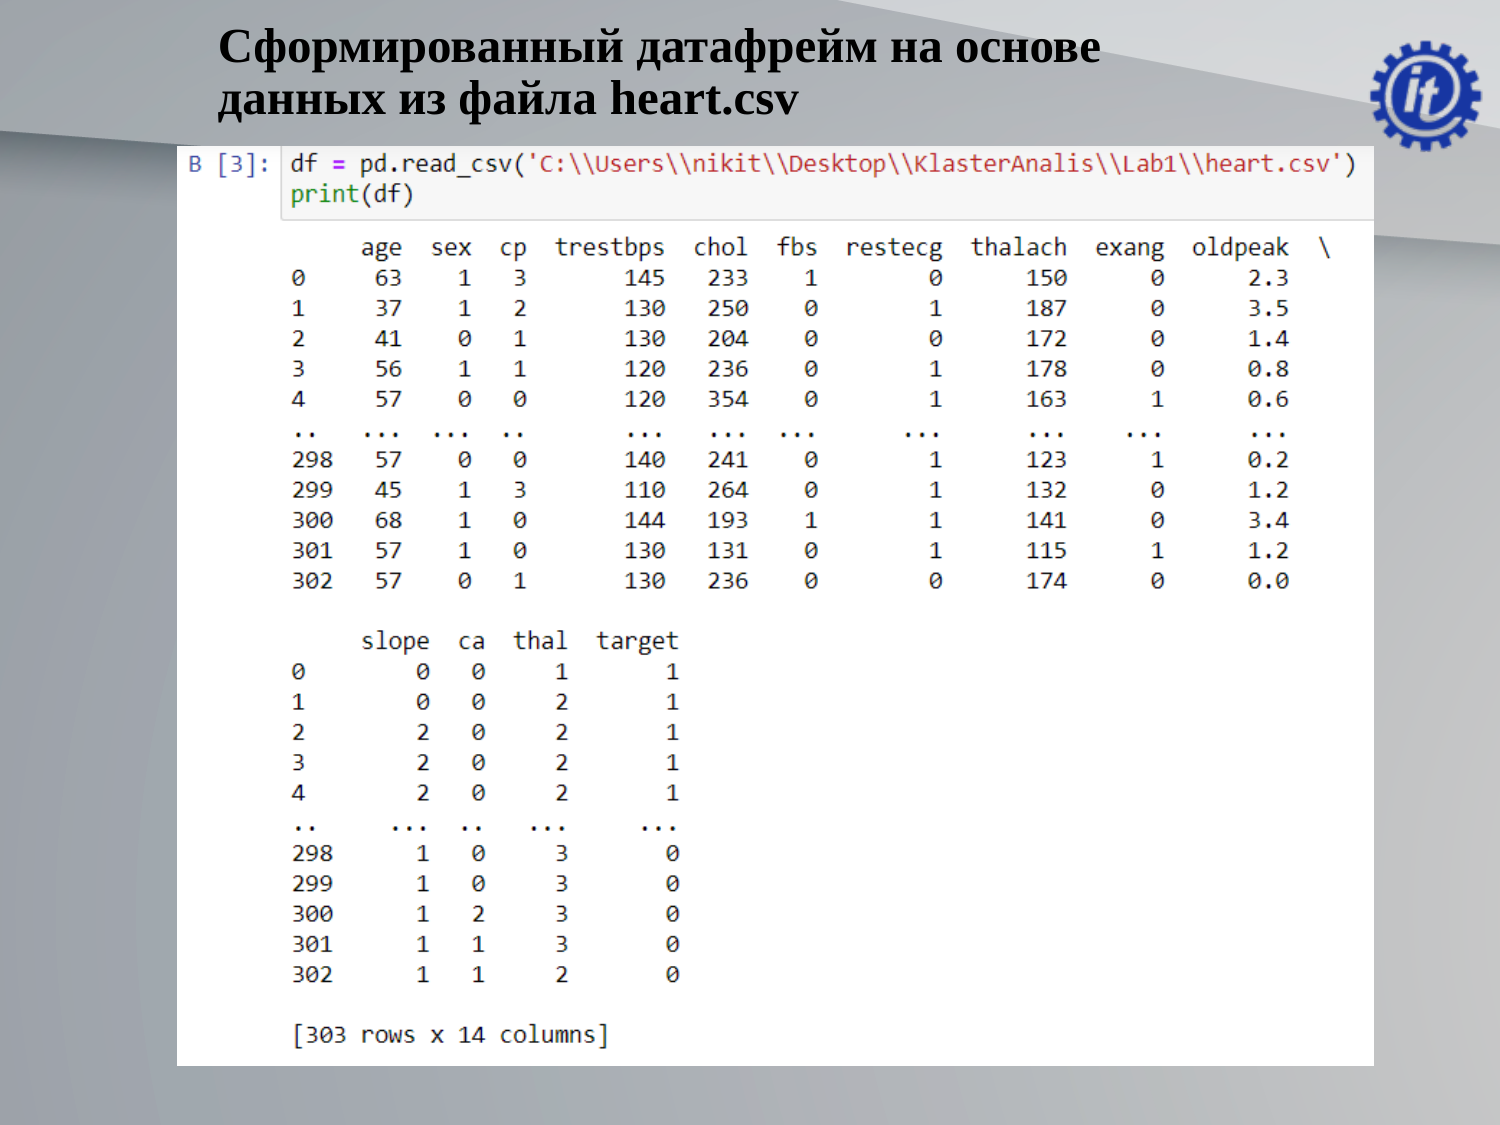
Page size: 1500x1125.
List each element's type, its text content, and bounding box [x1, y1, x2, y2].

picture [0, 0, 1500, 1125]
title Сформированный датафрейм на основе данных из файла heart.csv [190, 12, 1186, 134]
